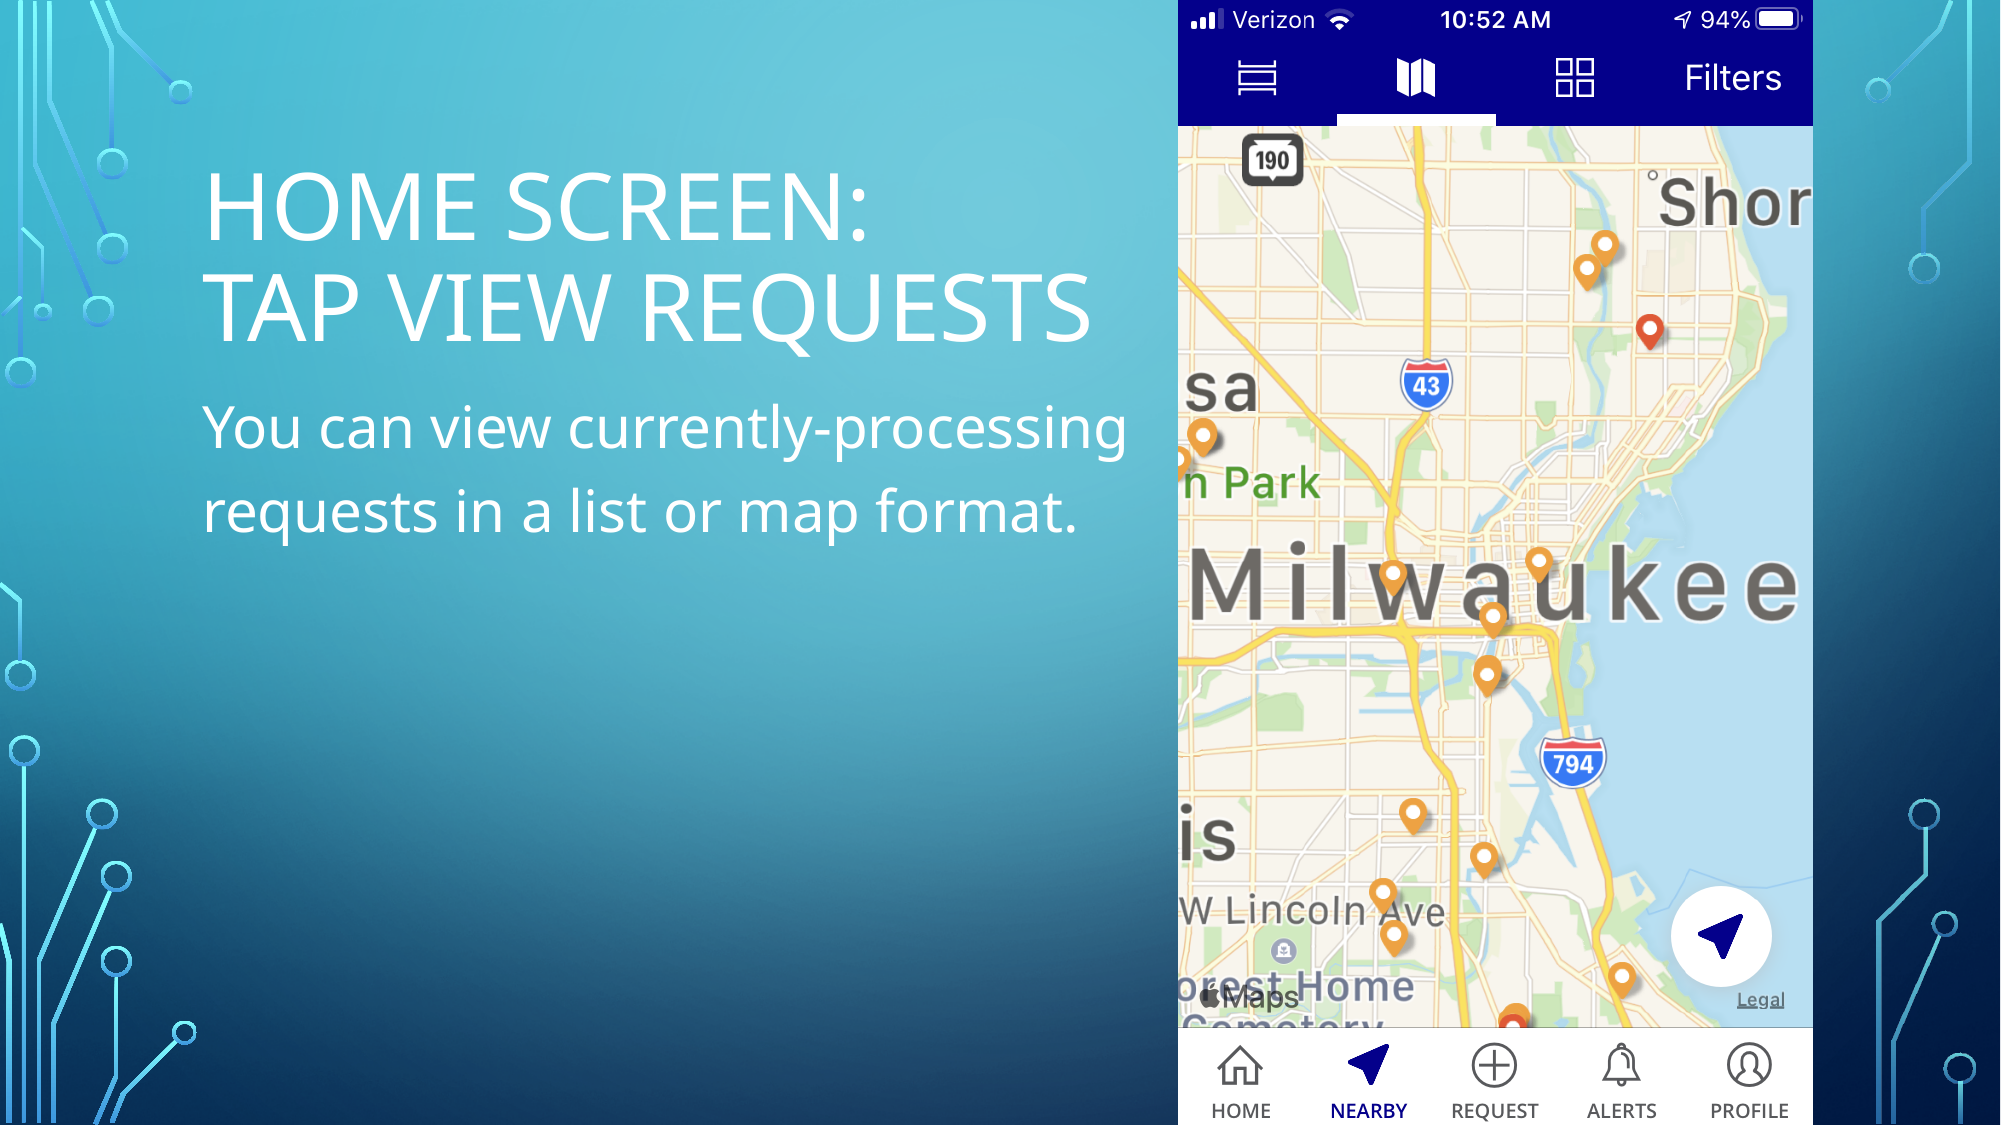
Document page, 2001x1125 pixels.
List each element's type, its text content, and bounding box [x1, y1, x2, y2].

title Home Screen: Tap View Requests [187, 99, 1161, 369]
picture [1178, 0, 1813, 1125]
list You can view currently-processing requests in a list or map format. [187, 369, 1161, 950]
